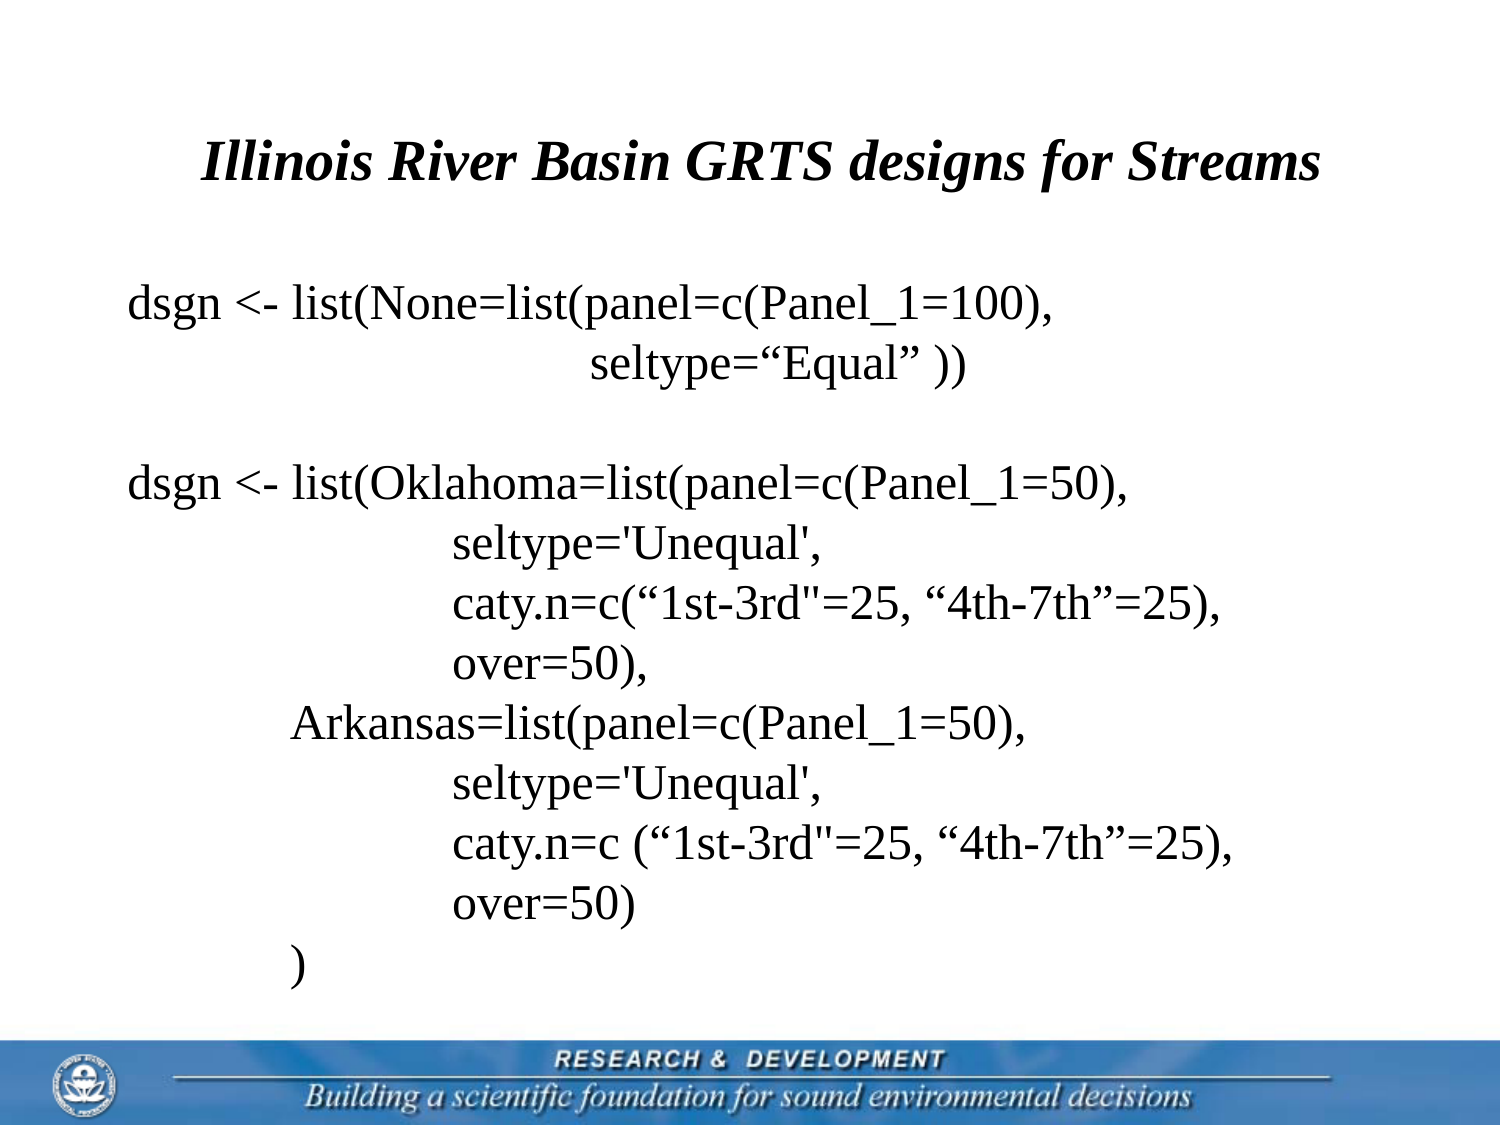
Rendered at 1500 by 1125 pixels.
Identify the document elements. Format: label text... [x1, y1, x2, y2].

title Illinois River Basin GRTS designs for Streams [112, 88, 1413, 226]
text_box dsgn <- list(None=list(panel=c(Panel_1=100), seltype=“Equal” )) dsgn <- list(Oklahoma=list(panel=c(Panel_1=50), seltype='Unequal', caty.n=c(“1st-3rd"=25, “4th-7th”=25), over=50), Arkansas=list(panel=c(Panel_1=50), seltype='Unequal', caty.n=c (“1st-3rd"=25, “4th-7th”=25), over=50) ) [112, 262, 1375, 998]
picture [0, 0, 1500, 1125]
